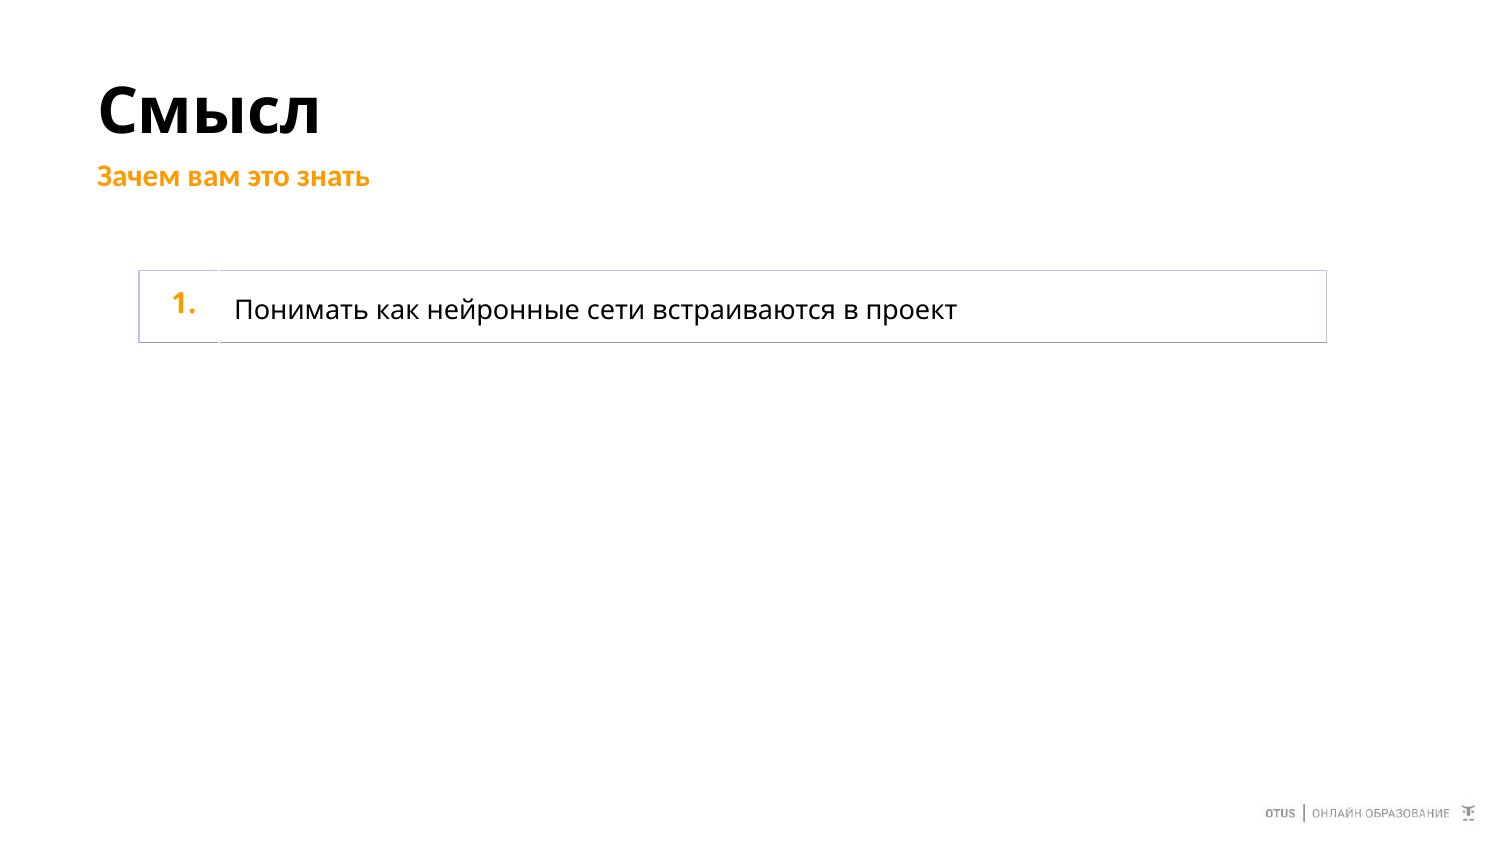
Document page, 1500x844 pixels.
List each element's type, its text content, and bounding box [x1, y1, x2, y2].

table_header 1. [140, 271, 218, 342]
subtitle Зачем вам это знать [82, 140, 1362, 271]
title Смысл [82, 54, 1480, 234]
table_header Понимать как нейронные сети встраиваются в проект [220, 271, 1326, 342]
picture [1262, 799, 1475, 825]
